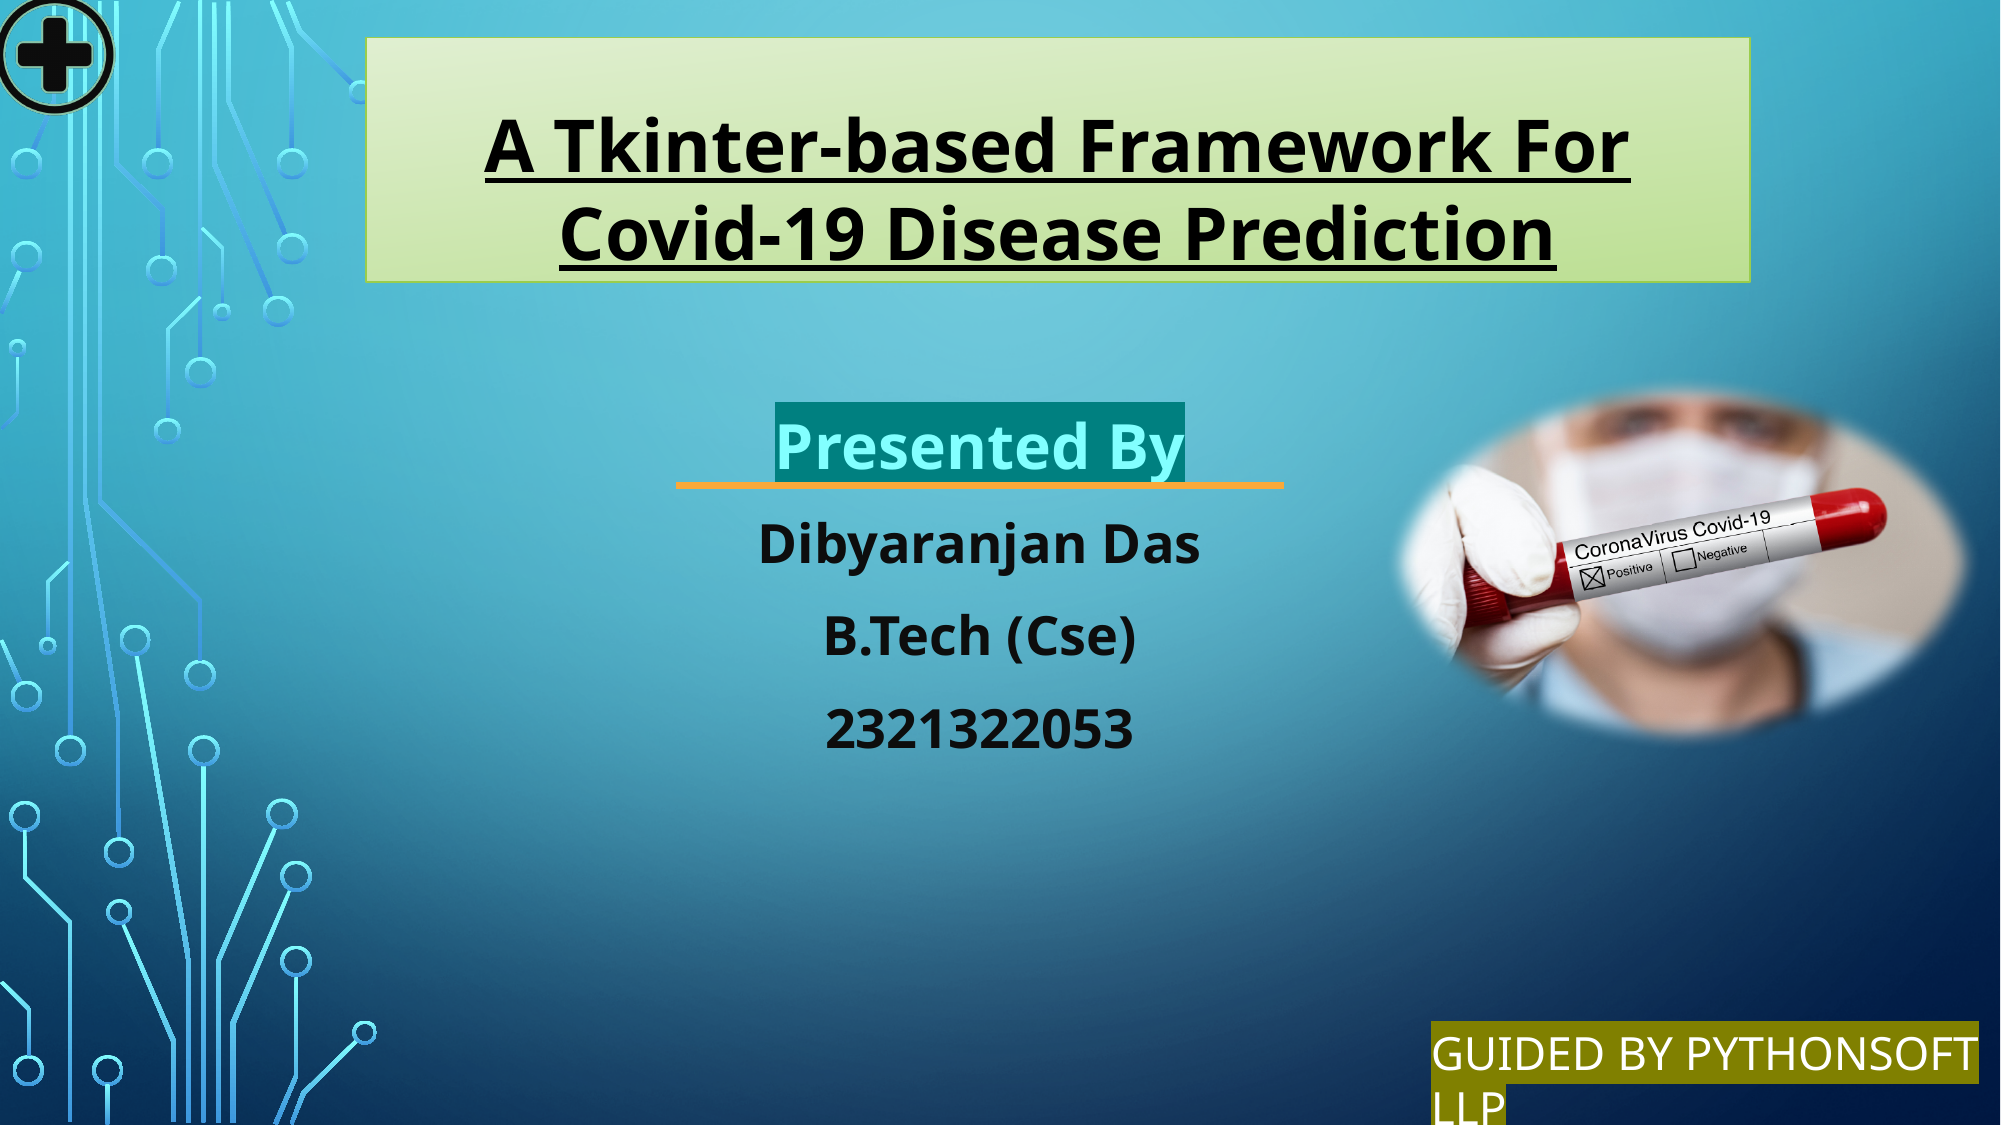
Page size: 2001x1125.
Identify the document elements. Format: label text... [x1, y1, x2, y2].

picture [0, 0, 131, 130]
text_box GUIDED BY PYTHONSOFT LLP [1416, 1016, 2000, 1125]
title A Tkinter-based Framework For Covid-19 Disease Prediction [365, 37, 1751, 283]
subtitle Presented By Dibyaranjan Das B.Tech (Cse) 2321322053 [640, 399, 1320, 816]
picture [1381, 372, 1985, 752]
